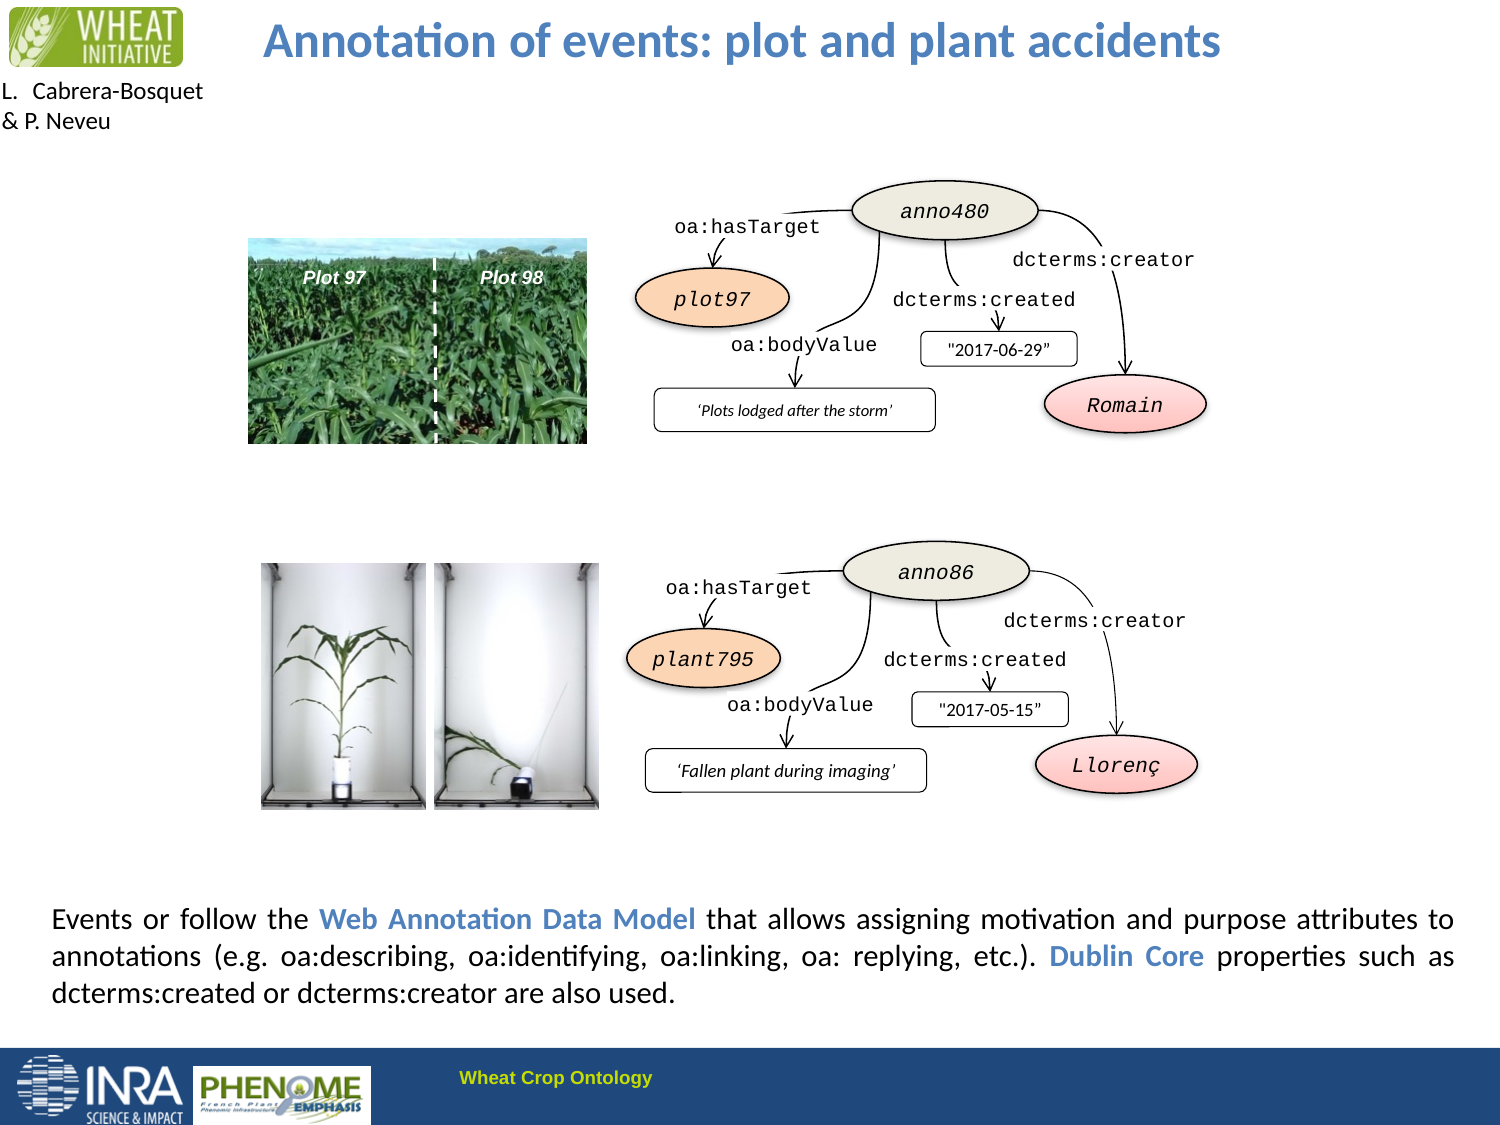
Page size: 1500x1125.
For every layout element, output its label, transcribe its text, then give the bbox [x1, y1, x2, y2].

text_box Annotation of events: plot and plant accidents [248, 0, 1500, 106]
text_box L. Cabrera-Bosquet & P. Neveu [0, 67, 219, 142]
picture [193, 1066, 372, 1125]
picture [17, 1055, 183, 1124]
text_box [248, 180, 1207, 811]
text_box Events or follow the Web Annotation Data Model that allows assigning motivation and purpose attributes to annotations (e.g. oa:describing, oa:identifying, oa:linking, oa: replying, etc.). Dublin Core properties such as dcterms:created or dcterms:creator are also used. [36, 891, 1470, 1017]
picture [9, 7, 183, 67]
